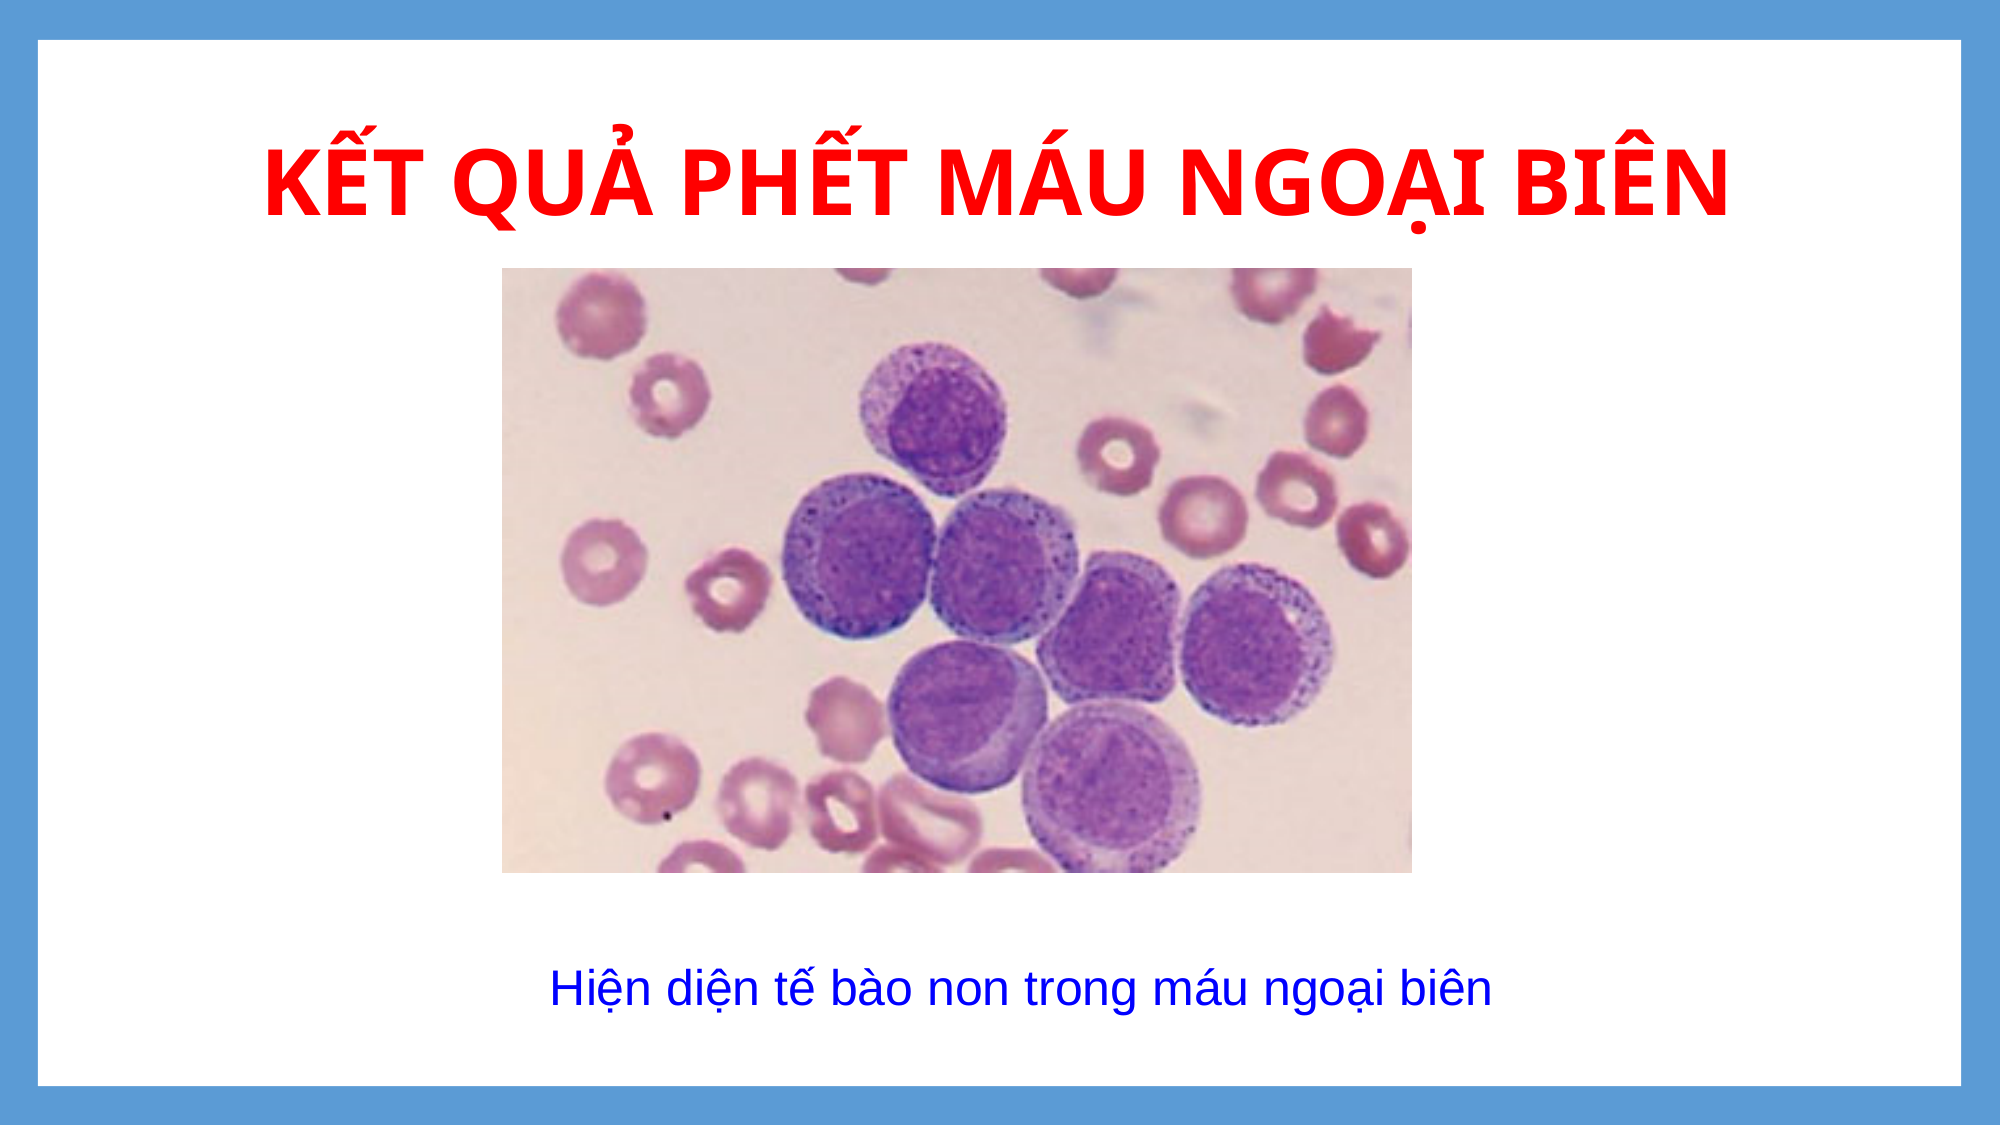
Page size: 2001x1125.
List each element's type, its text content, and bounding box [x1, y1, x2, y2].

picture [501, 267, 1412, 873]
text_box Hiện diện tế bào non trong máu ngoại biên [114, 948, 1930, 1024]
title KẾT QUẢ PHẾT MÁU NGOẠI BIÊN [187, 74, 1808, 297]
